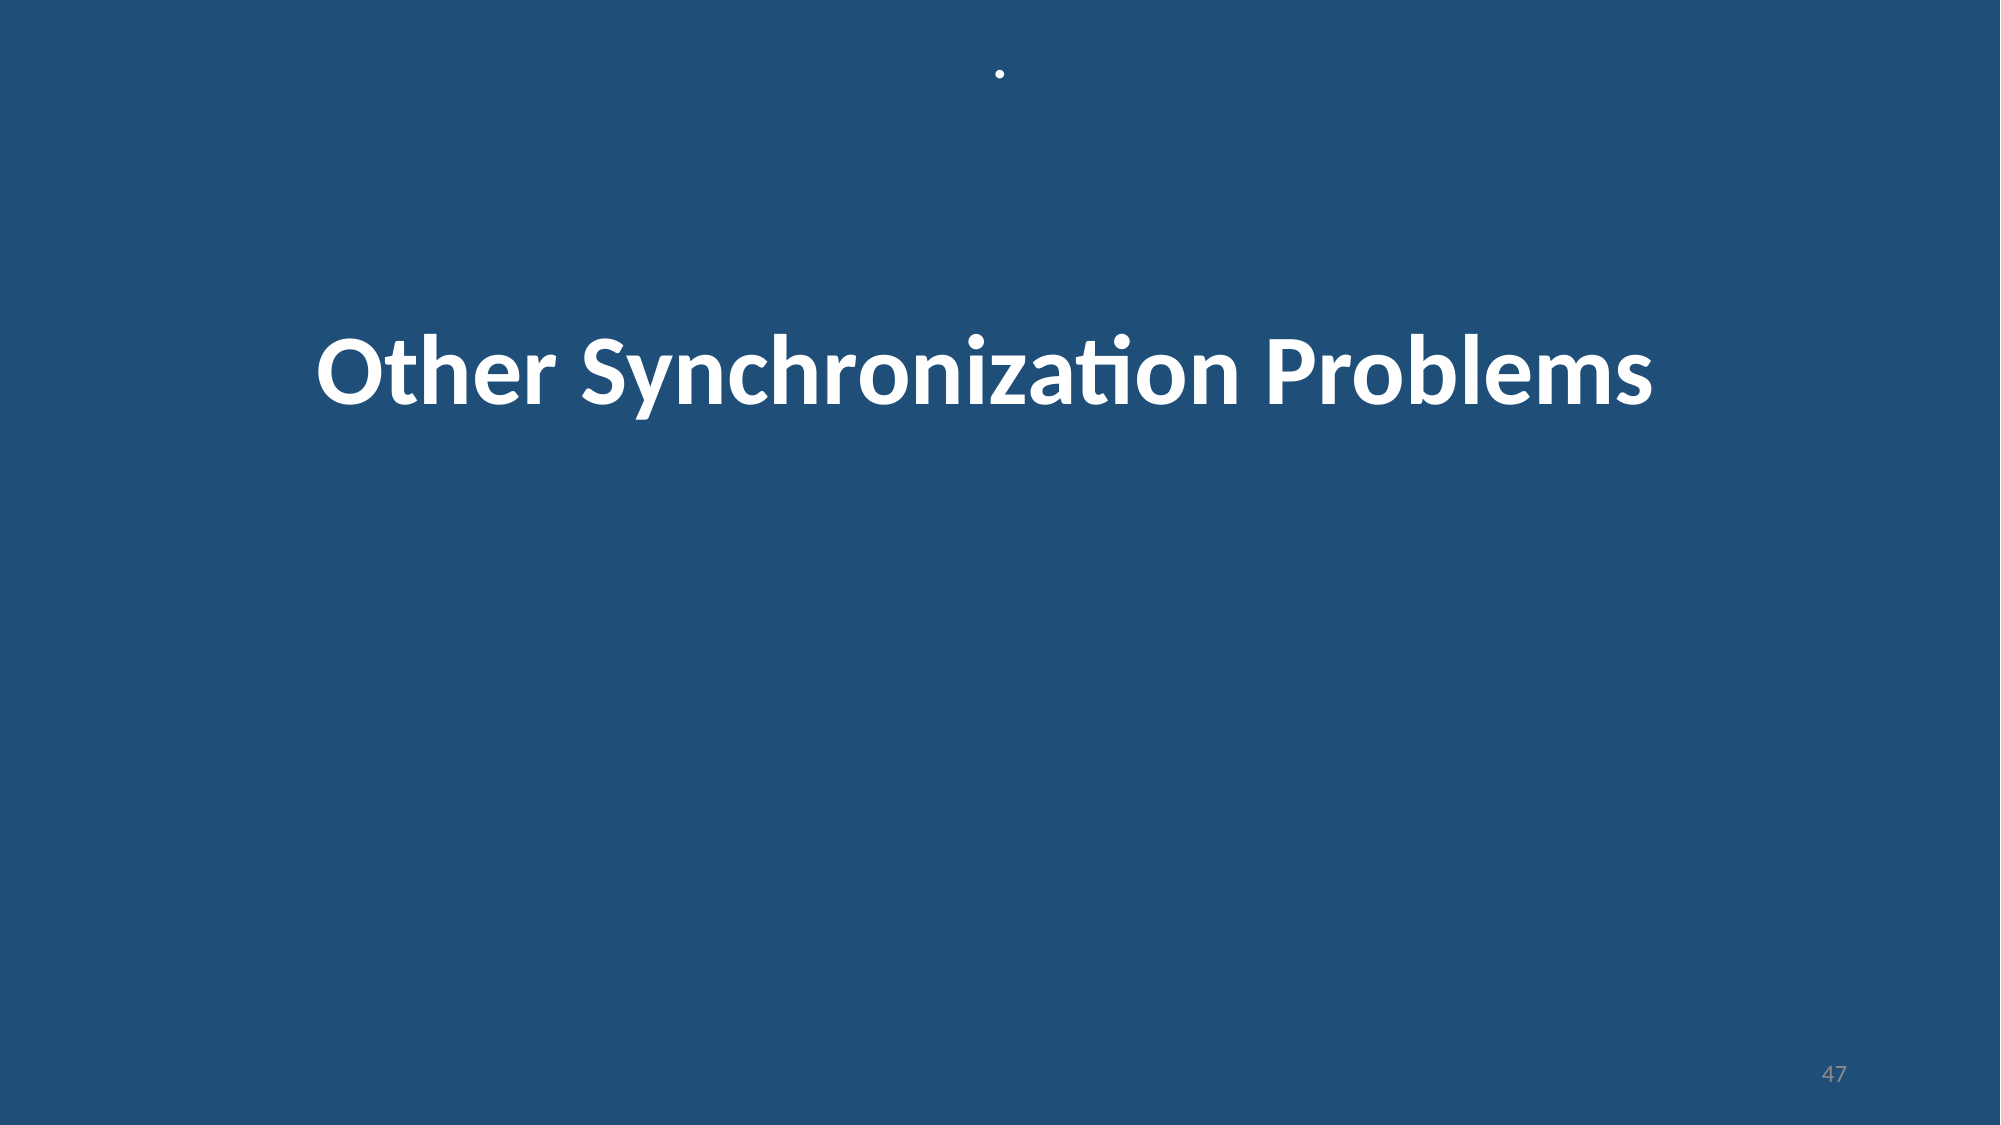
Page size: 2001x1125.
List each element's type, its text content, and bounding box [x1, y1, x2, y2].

slide_number 47 [1412, 1042, 1863, 1103]
list Other Synchronization Problems [99, 310, 1873, 524]
title . [137, 26, 1863, 93]
